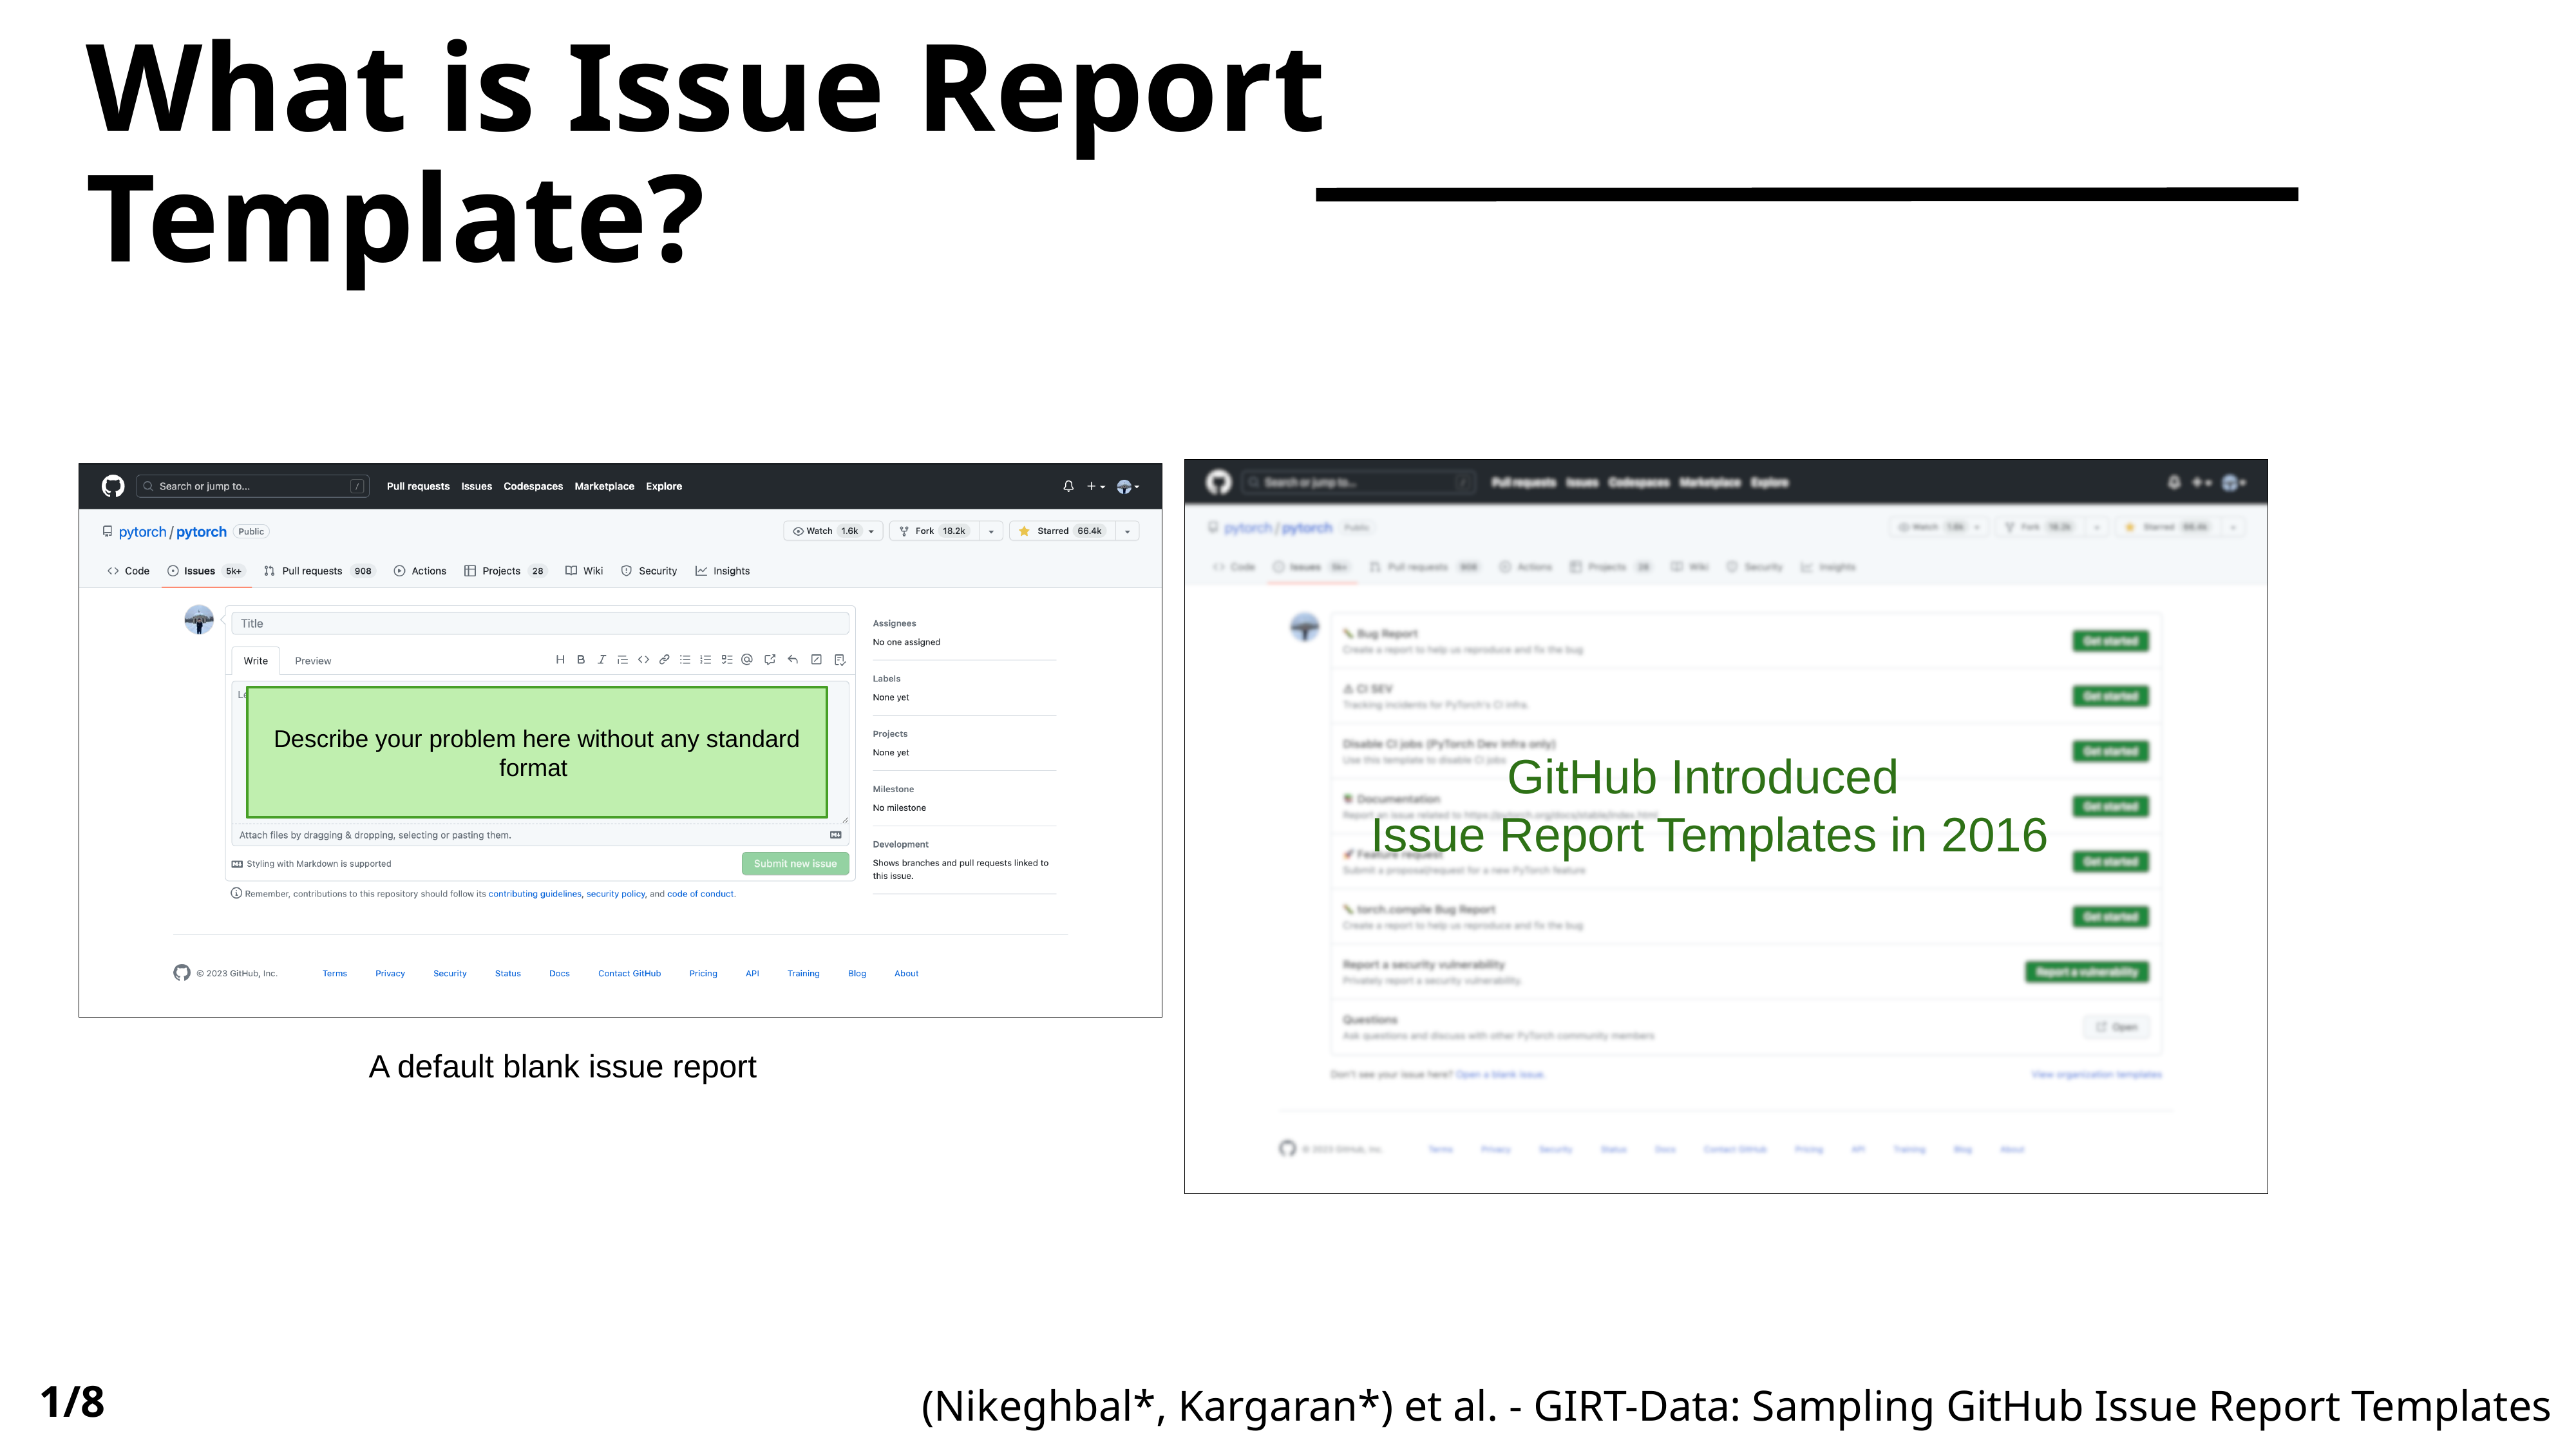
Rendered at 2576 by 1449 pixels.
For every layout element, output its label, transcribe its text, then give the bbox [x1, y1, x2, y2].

picture [79, 463, 1162, 1018]
text_box What is Issue Report Template? [79, 62, 1377, 252]
text_box 1/8 [29, 1369, 129, 1431]
text_box A default blank issue report [308, 1041, 827, 1089]
picture [1184, 459, 2268, 1194]
text_box (Nikeghbal*, Kargaran*) et al. - GIRT-Data: Sampling GitHub Issue Report Templates [898, 1369, 2576, 1439]
